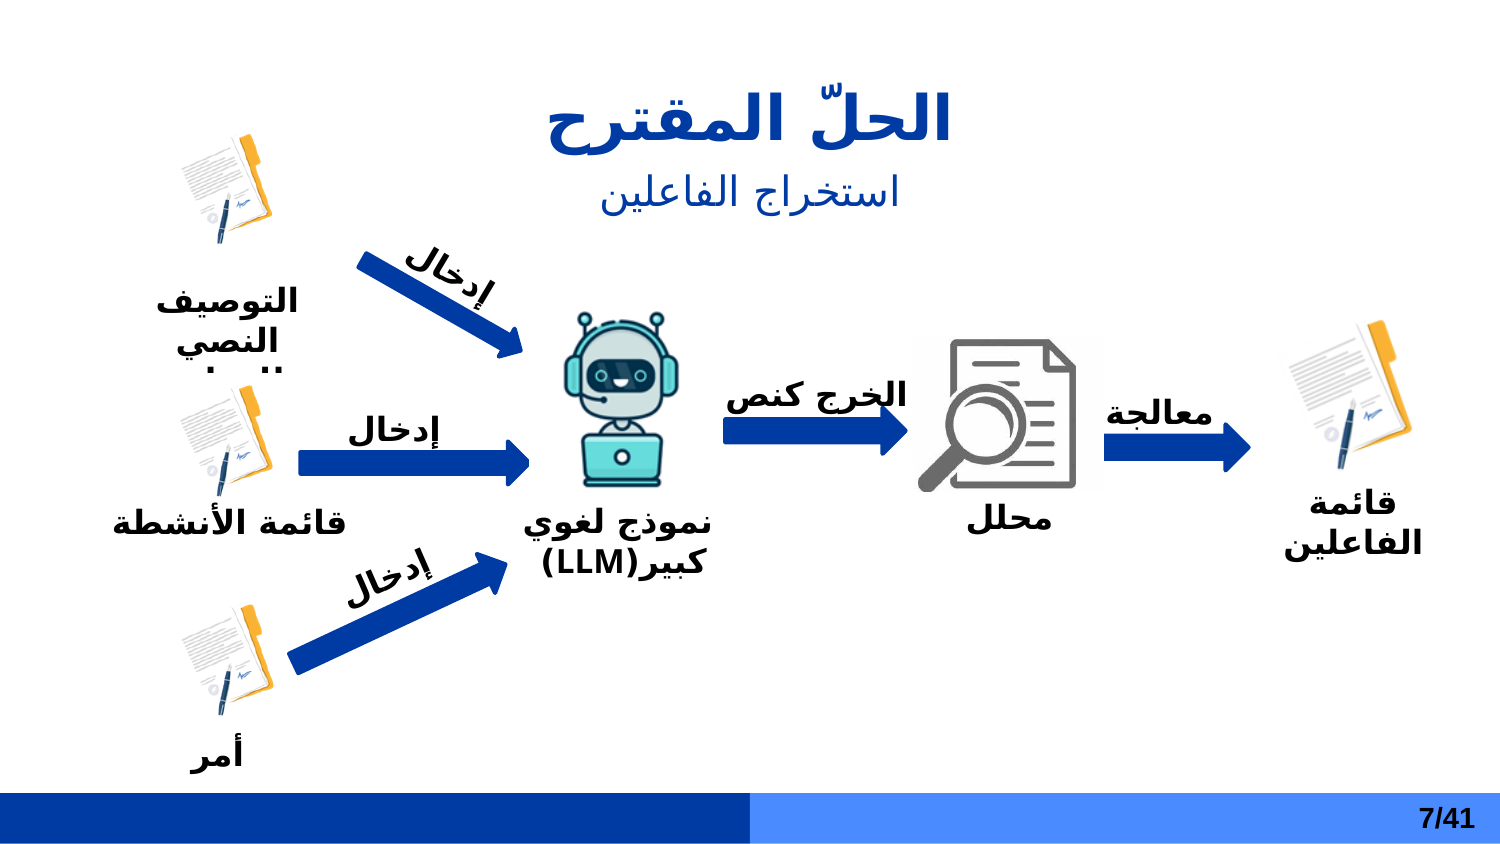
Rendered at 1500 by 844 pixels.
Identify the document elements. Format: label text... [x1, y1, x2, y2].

text_box [298, 453, 524, 487]
text_box قائمة الأنشطة [29, 494, 430, 549]
text_box أمر [17, 726, 418, 781]
text_box الخرج كنص [718, 365, 907, 421]
picture [912, 335, 1104, 492]
text_box 7/41 [1403, 791, 1500, 842]
text_box [1108, 439, 1243, 473]
picture [529, 294, 714, 503]
text_box [290, 559, 508, 676]
picture [151, 122, 284, 256]
text_box الحلّ المقترح استخراج الفاعلين [117, 62, 1383, 229]
text_box معالجة [1108, 383, 1243, 439]
picture [149, 373, 285, 509]
text_box إدخال [327, 181, 540, 347]
text_box قائمة الفاعلين [1225, 473, 1482, 569]
text_box إدخال [284, 500, 514, 649]
text_box [356, 252, 523, 359]
picture [151, 592, 286, 727]
picture [1248, 303, 1430, 485]
text_box [723, 421, 907, 456]
text_box محلل [876, 489, 1143, 544]
text_box نموذج لغوي كبير(LLM) [484, 492, 752, 588]
text_box التوصيف النصي للعملية [99, 272, 356, 407]
text_box إدخال [288, 401, 523, 456]
